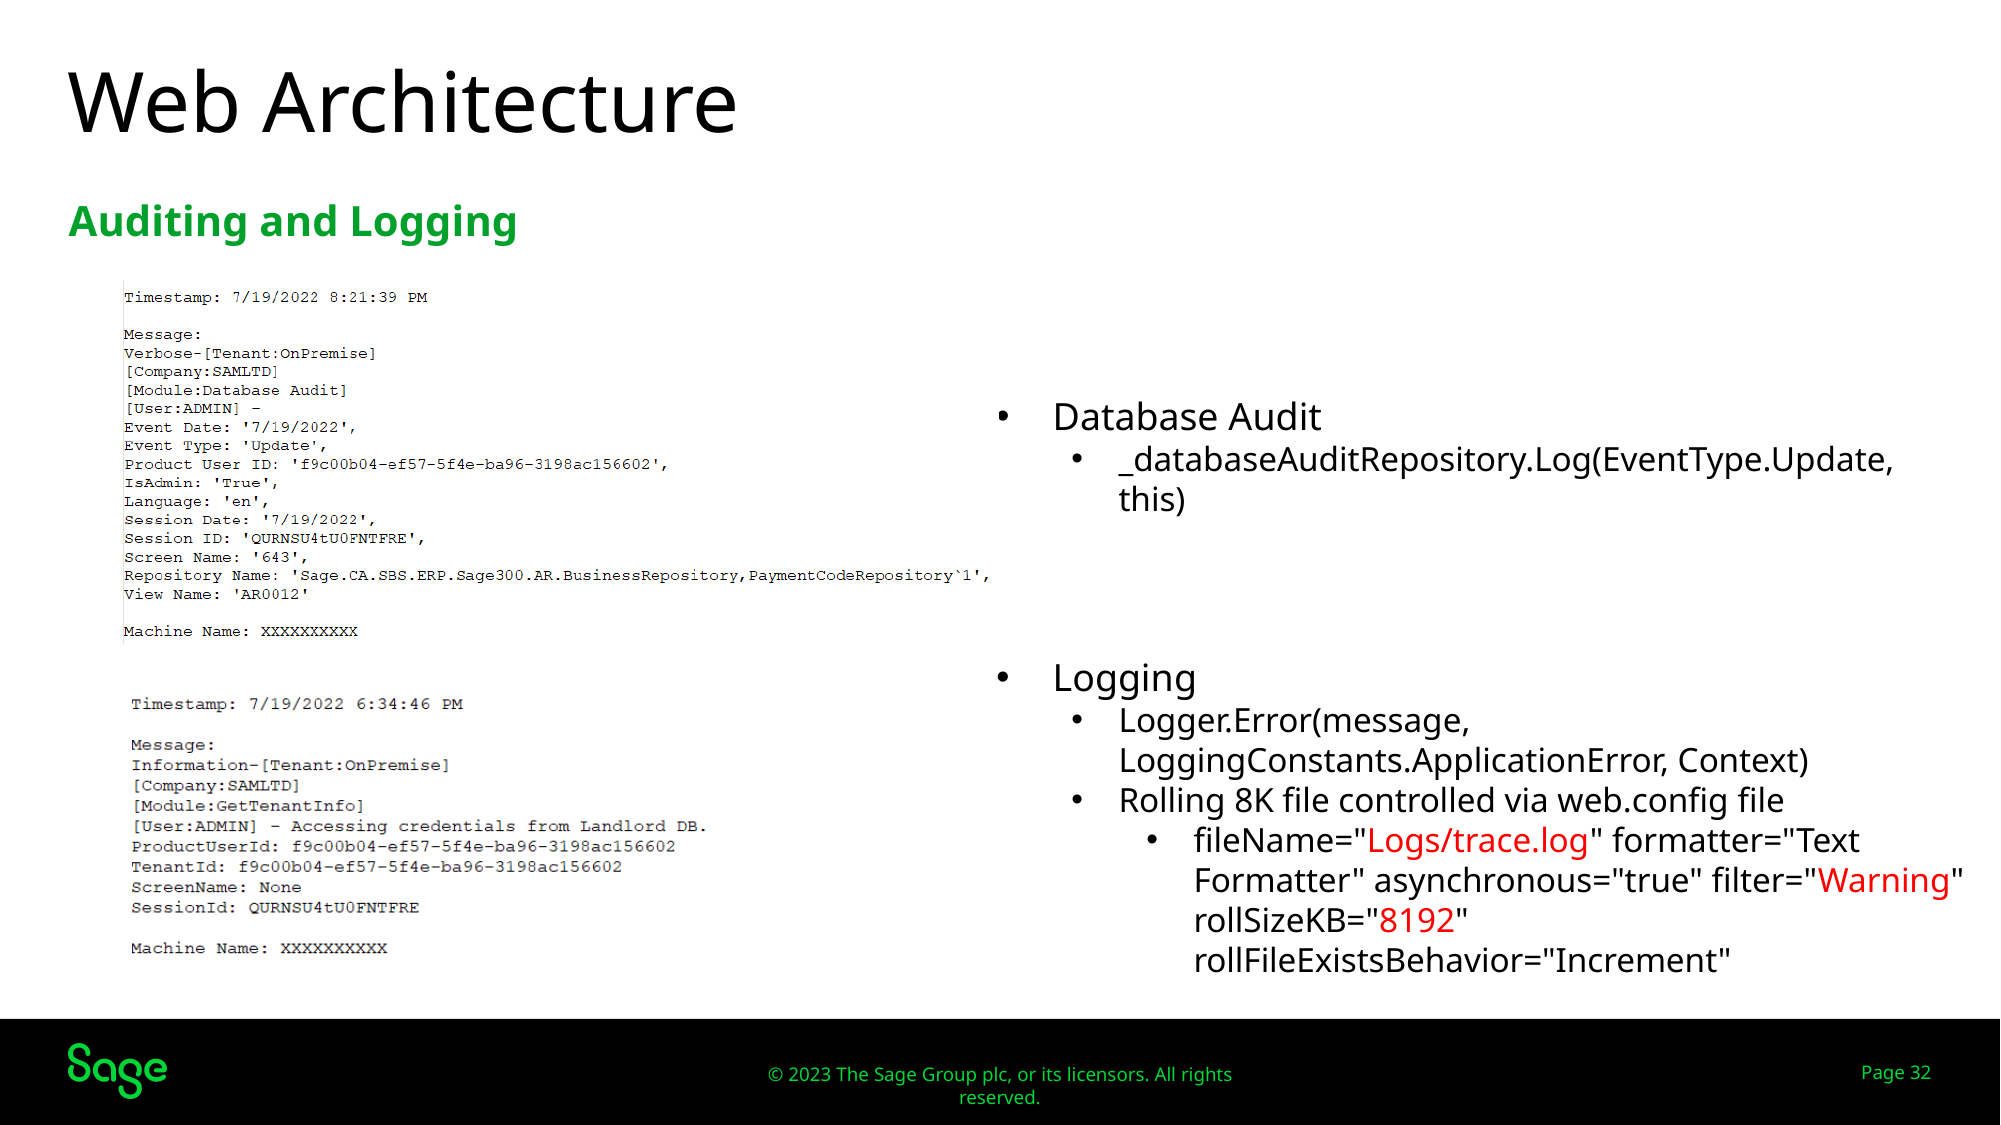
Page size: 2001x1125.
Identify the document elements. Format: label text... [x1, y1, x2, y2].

picture [123, 280, 999, 644]
picture [68, 1043, 167, 1099]
text_box Logging Logger.Error(message, LoggingConstants.ApplicationError, Context) Rolling 8K file controlled via web.config file fileName="Logs/trace.log" formatter="Text Formatter" asynchronous="true" filter="Warning" rollSizeKB="8192" rollFileExistsBehavior="Increment" [981, 646, 1983, 1026]
slide_number Page 32 [1809, 1043, 1947, 1104]
list Auditing and Logging [68, 186, 1930, 259]
title Web Architecture [67, 49, 1930, 147]
text_box Database Audit _databaseAuditRepository.Log(EventType.Update, this) [999, 385, 1983, 526]
picture [132, 693, 716, 965]
